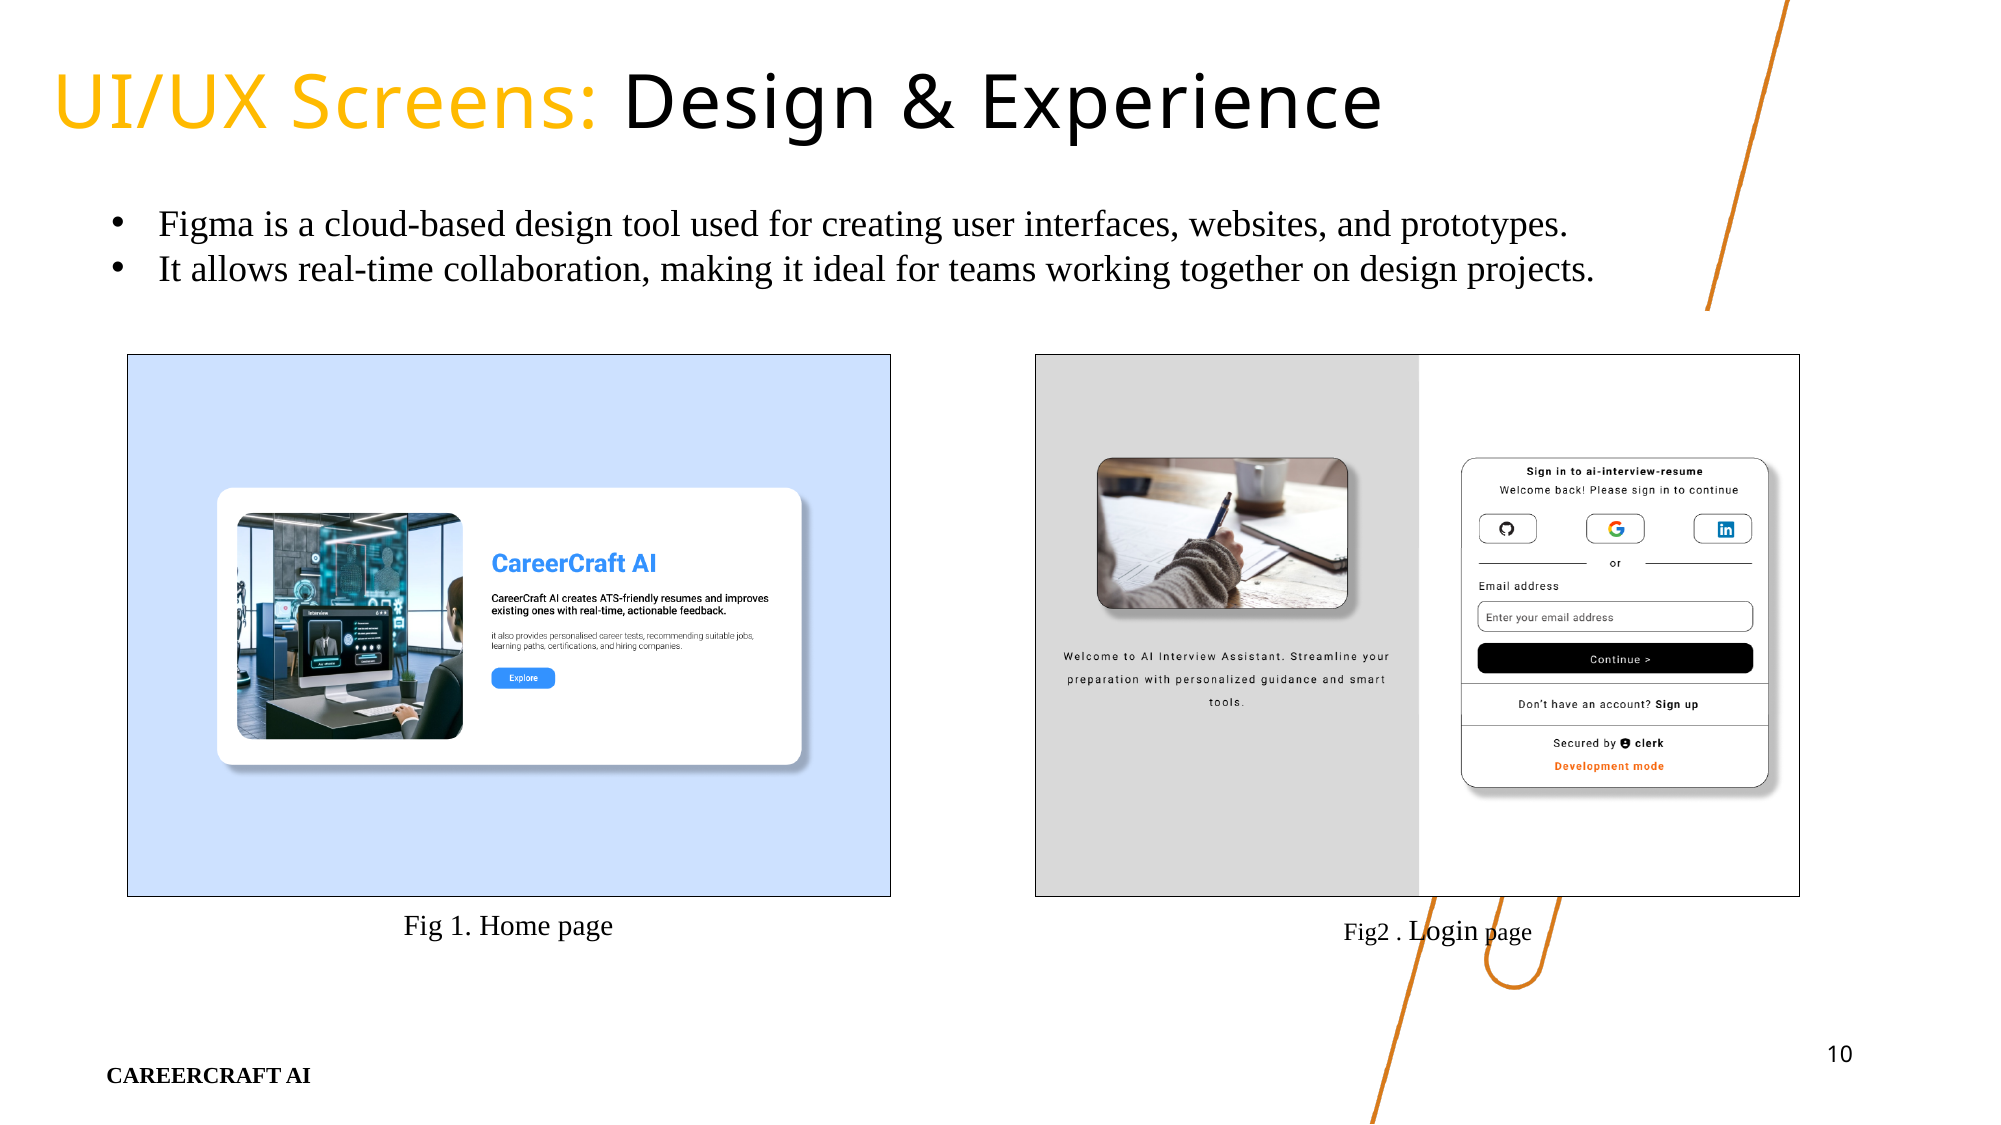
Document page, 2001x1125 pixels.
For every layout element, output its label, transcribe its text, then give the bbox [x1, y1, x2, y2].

footer CareerCraft AI [91, 1053, 1181, 1114]
text_box Fig 1. Home page [388, 905, 629, 949]
text_box Fig2 . Login page [1238, 905, 1638, 954]
title UI/UX Screens: Design & Experience [0, 11, 1438, 198]
picture [126, 353, 891, 897]
text_box Figma is a cloud-based design tool used for creating user interfaces, websites, and prototypes. It allows real-time collaboration, making it ideal for teams working together on design projects. [96, 191, 1613, 297]
picture [1035, 0, 1801, 1124]
slide_number 10 [1766, 1031, 1868, 1092]
